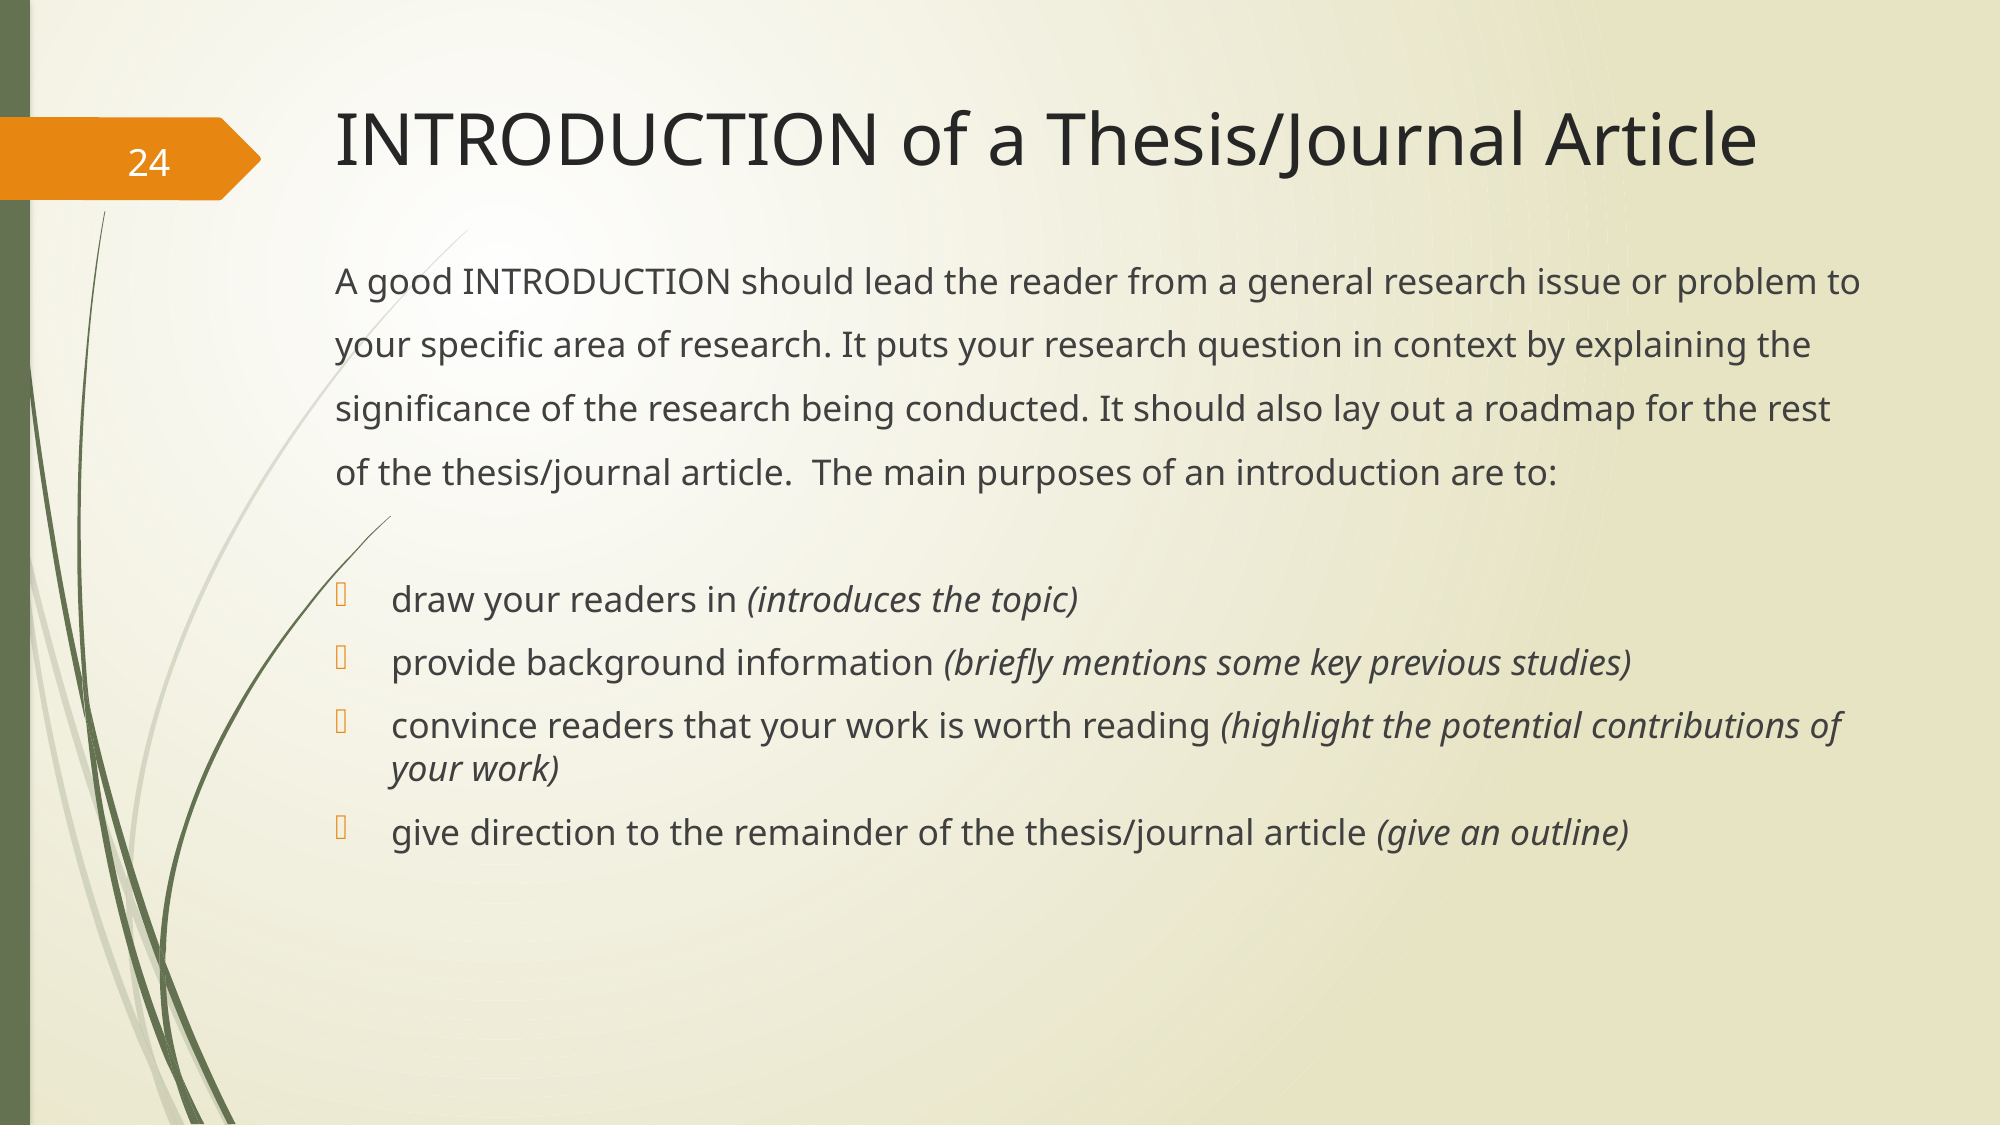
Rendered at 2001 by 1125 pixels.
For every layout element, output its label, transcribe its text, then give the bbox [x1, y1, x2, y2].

title INTRODUCTION of a Thesis/Journal Article [320, 85, 1782, 230]
list A good INTRODUCTION should lead the reader from a general research issue or problem to your specific area of research. It puts your research question in context by explaining the significance of the research being conducted. It should also lay out a roadmap for the rest of the thesis/journal article. The main purposes of an introduction are to: draw your readers in (introduces the topic) provide background information (briefly mentions some key previous studies) convince readers that your work is worth reading (highlight the potential contributions of your work) give direction to the remainder of the thesis/journal article (give an outline) [320, 230, 1888, 970]
text_box 24 [112, 131, 248, 198]
